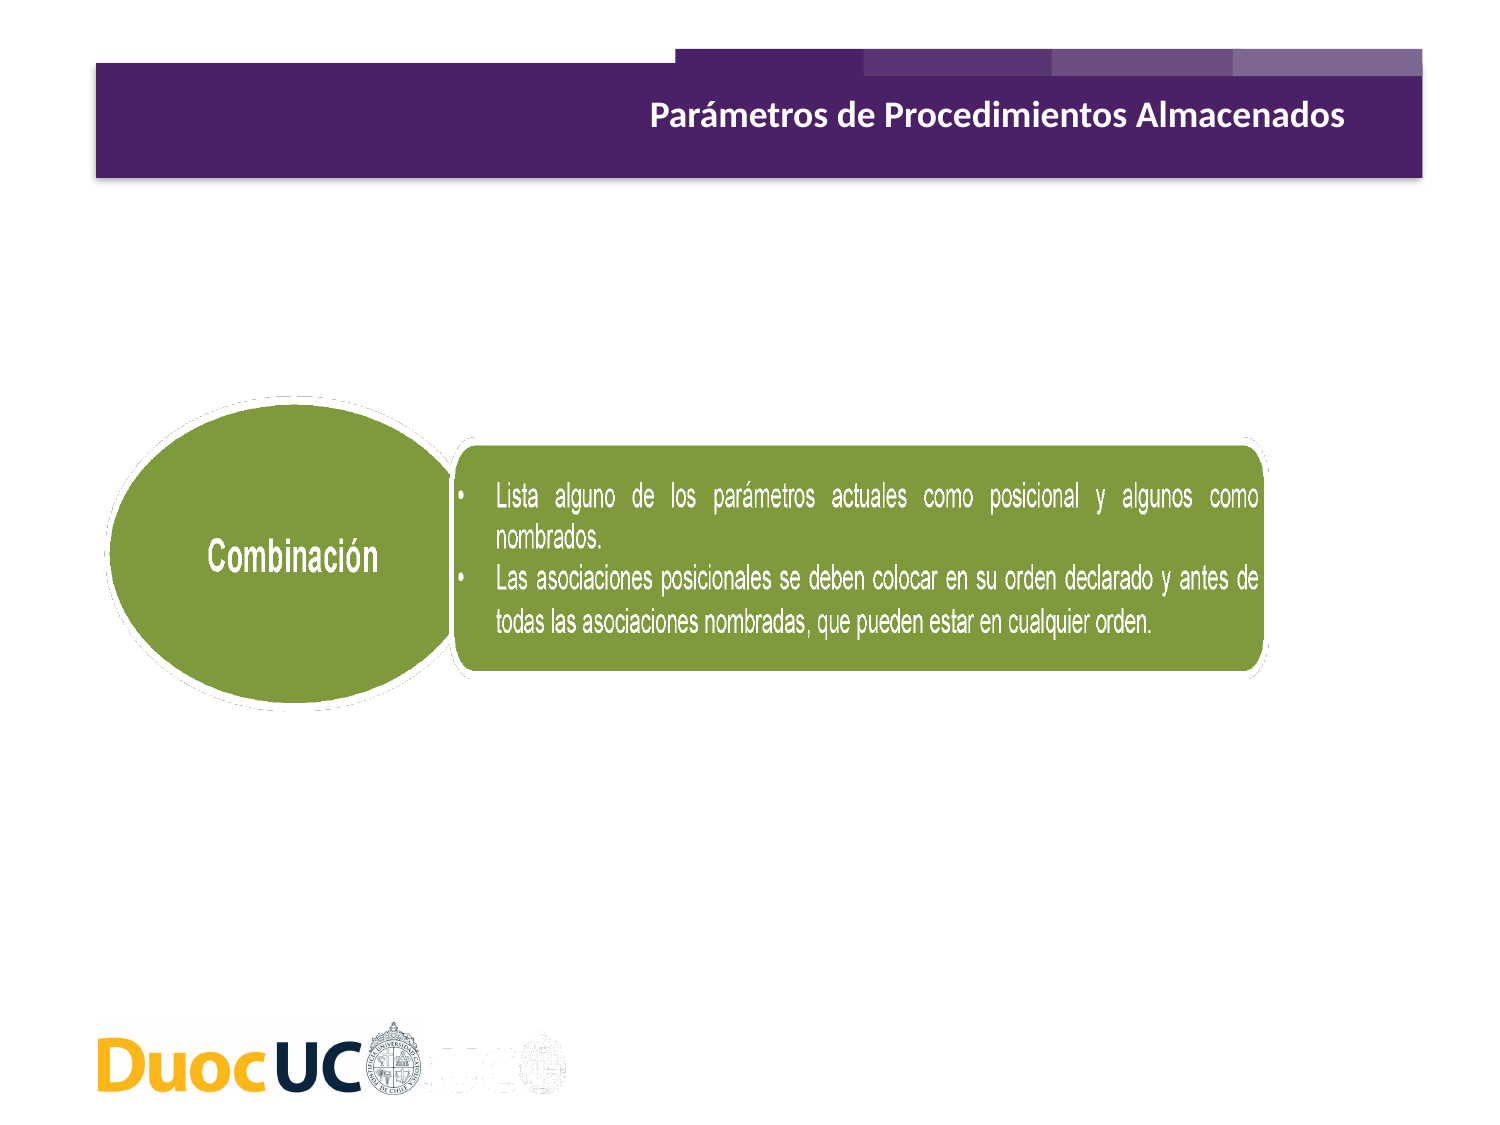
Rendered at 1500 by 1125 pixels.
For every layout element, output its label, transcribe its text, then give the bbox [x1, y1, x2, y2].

text_box Parámetros de Procedimientos Almacenados [634, 82, 1418, 143]
picture [96, 1021, 566, 1095]
picture [100, 390, 1280, 729]
